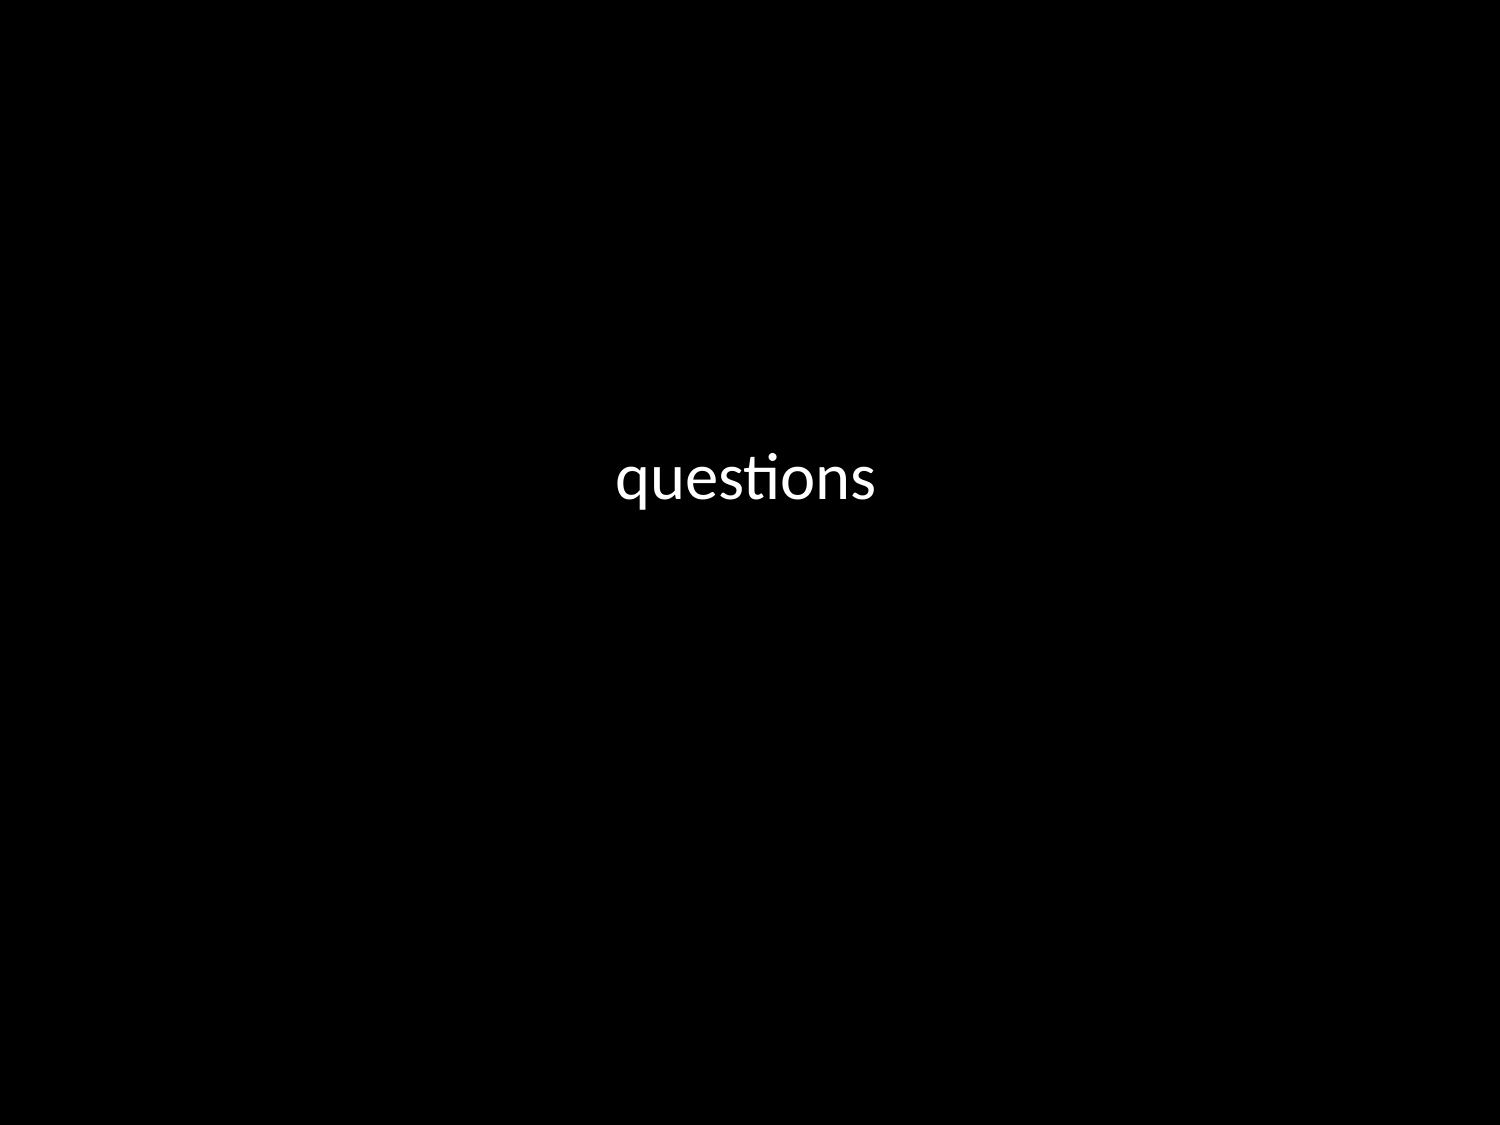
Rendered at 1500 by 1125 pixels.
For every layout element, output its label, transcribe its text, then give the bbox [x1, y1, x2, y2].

list questions [600, 425, 900, 550]
